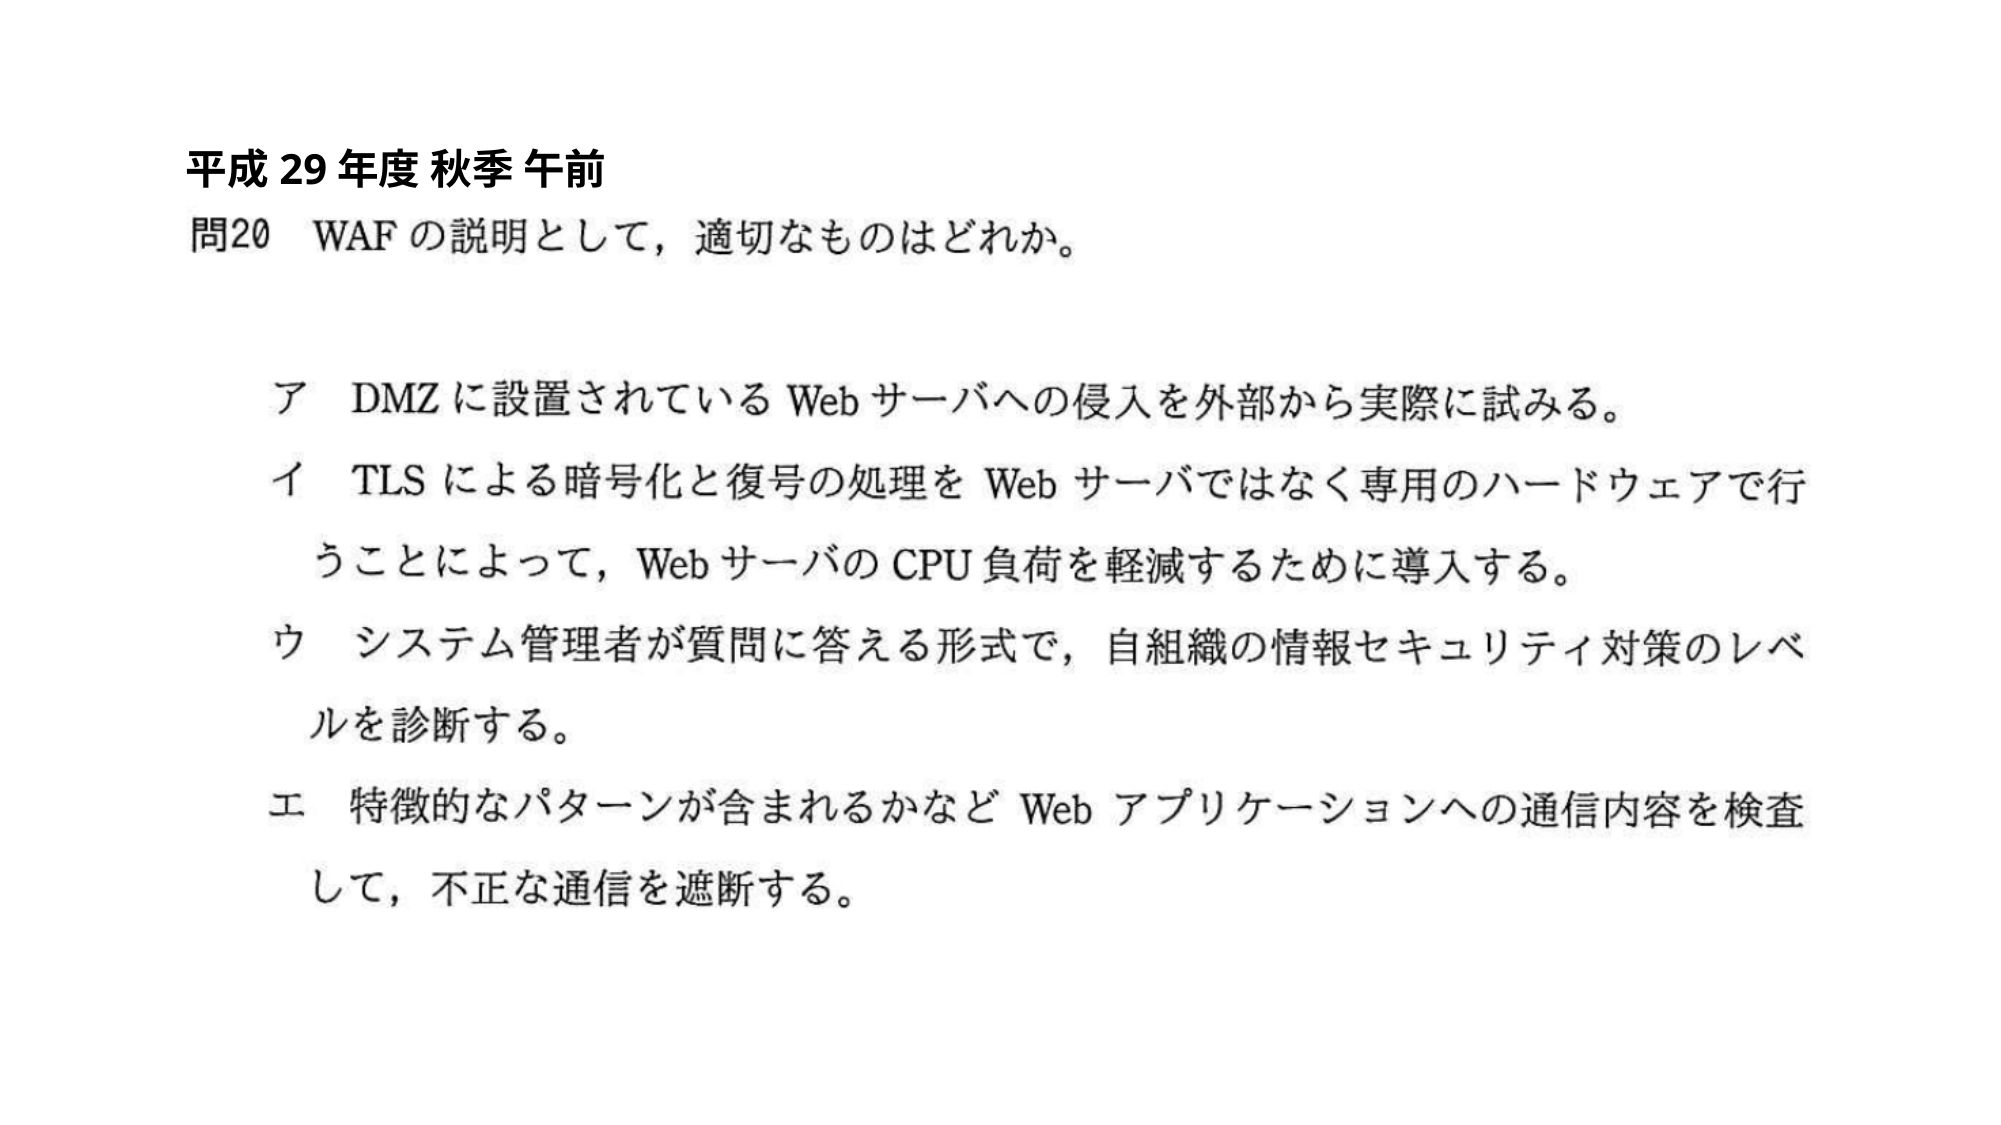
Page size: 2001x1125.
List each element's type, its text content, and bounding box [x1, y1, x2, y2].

picture [170, 200, 1829, 924]
text_box 平成29年度 秋季 午前 [171, 135, 641, 200]
